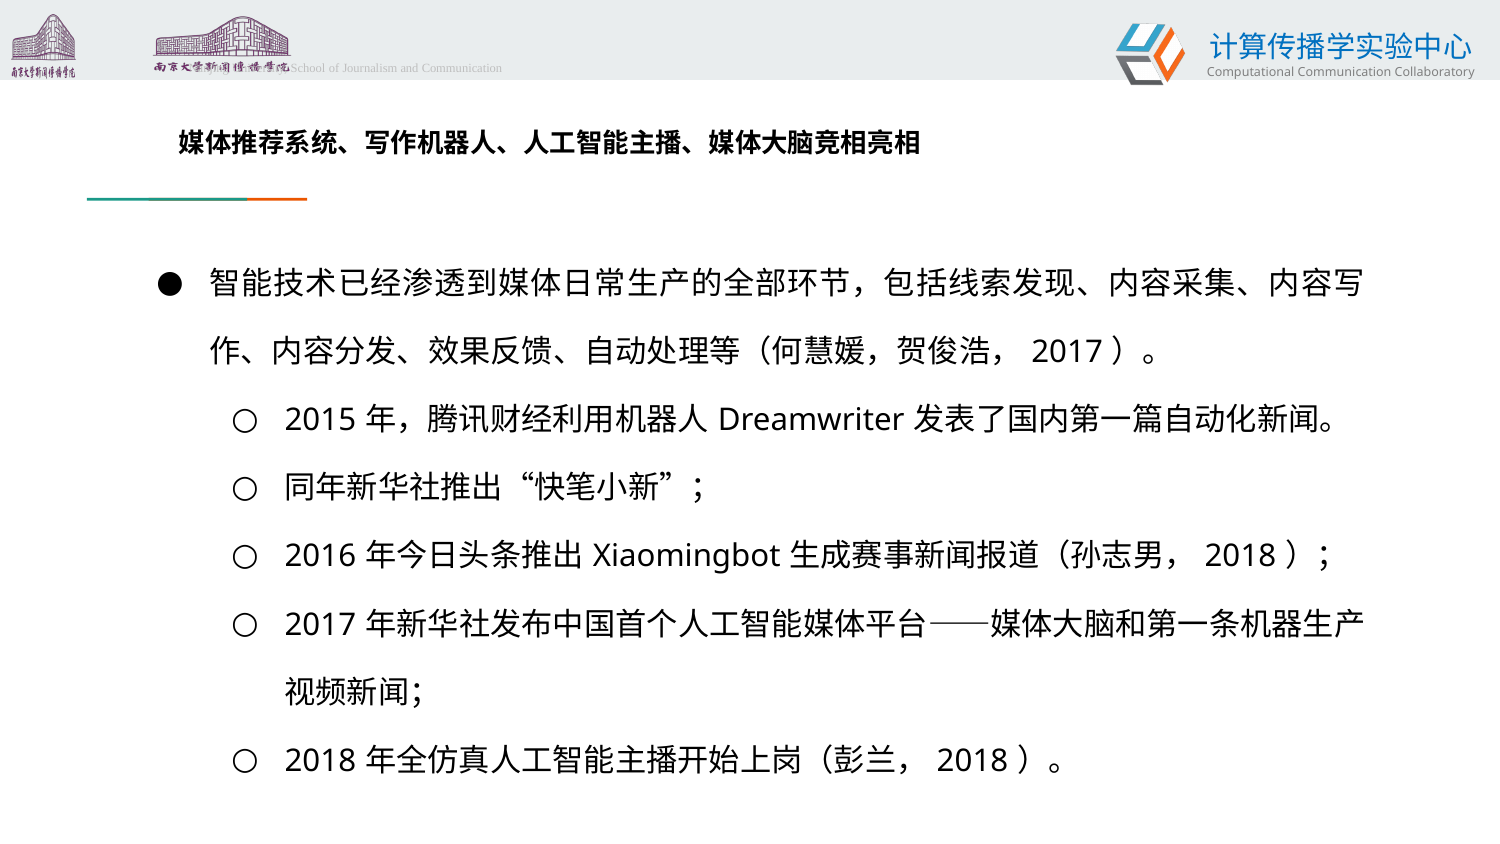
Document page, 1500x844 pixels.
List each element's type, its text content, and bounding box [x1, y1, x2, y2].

list 智能技术已经渗透到媒体日常生产的全部环节，包括线索发现、内容采集、内容写作、内容分发、效果反馈、自动处理等（何慧媛，贺俊浩，2017）。 2015年，腾讯财经利用机器人Dreamwriter发表了国内第一篇自动化新闻。 同年新华社推出“快笔小新”； 2016年今日头条推出Xiaomingbot生成赛事新闻报道（孙志男，2018）； 2017年新华社发布中国首个人工智能媒体平台——媒体大脑和第一条机器生产视频新闻； 2018年全仿真人工智能主播开始上岗（彭兰，2018）。 [119, 220, 1381, 804]
title 媒体推荐系统、写作机器人、人工智能主播、媒体大脑竞相亮相 [107, 87, 1370, 175]
picture [0, 9, 527, 83]
picture [1108, 12, 1187, 87]
